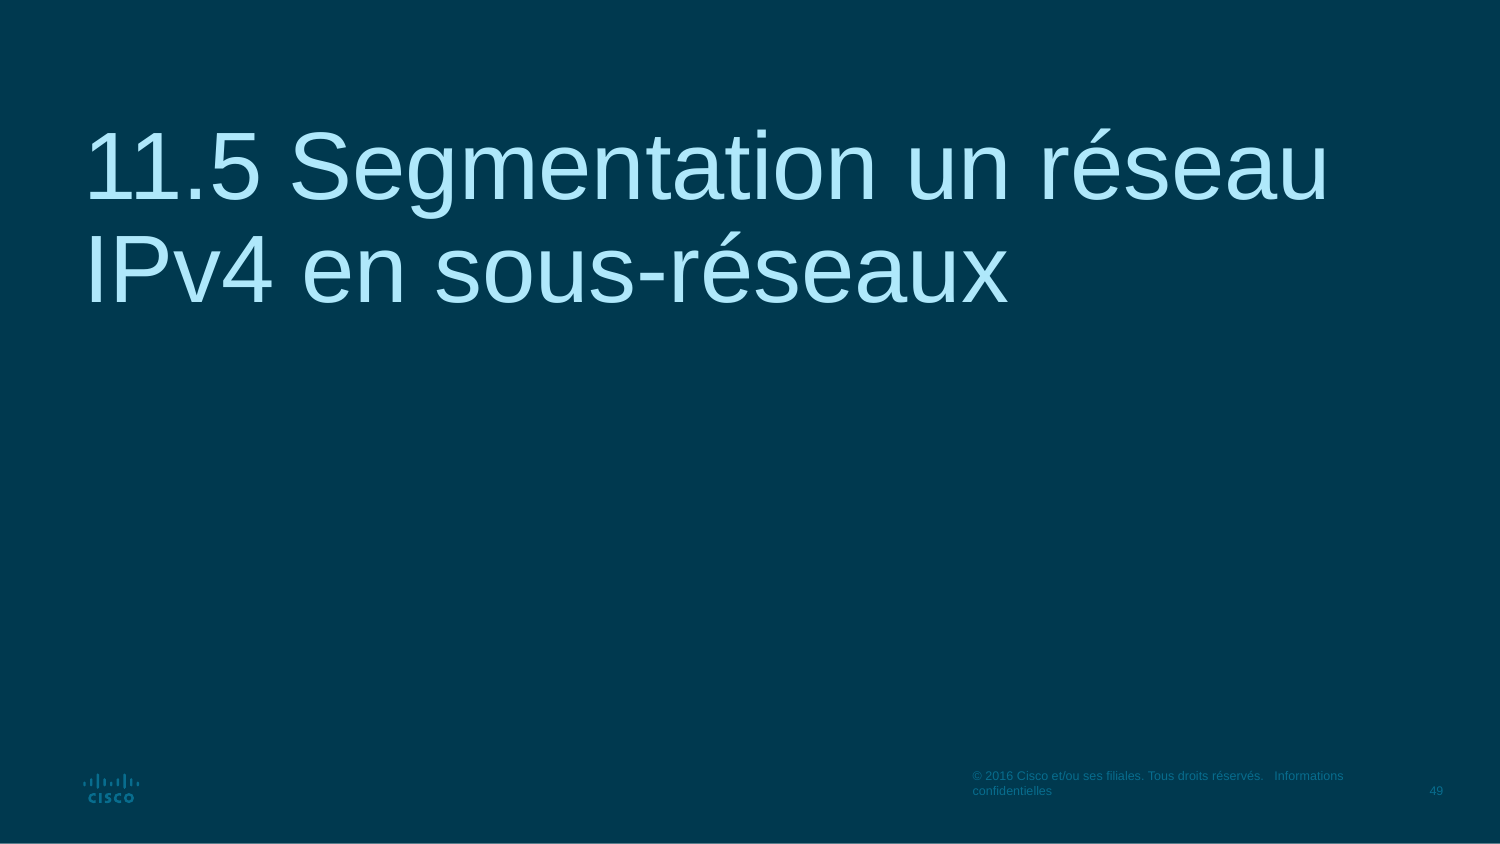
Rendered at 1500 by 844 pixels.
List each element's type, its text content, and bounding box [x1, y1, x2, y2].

picture [1075, 148, 1118, 199]
picture [758, 130, 765, 137]
picture [675, 251, 698, 293]
picture [92, 237, 100, 293]
picture [543, 148, 586, 199]
picture [758, 149, 765, 198]
picture [1127, 148, 1167, 199]
picture [1092, 129, 1109, 142]
picture [361, 251, 401, 293]
picture [306, 251, 349, 293]
picture [647, 138, 670, 199]
picture [806, 251, 849, 293]
picture [175, 252, 195, 293]
picture [191, 189, 199, 198]
picture [91, 134, 131, 198]
picture [832, 148, 872, 198]
picture [214, 134, 258, 199]
picture [912, 149, 951, 199]
picture [676, 148, 724, 199]
picture [439, 251, 478, 293]
picture [1229, 148, 1277, 199]
picture [294, 133, 347, 199]
picture [1176, 148, 1219, 199]
picture [705, 251, 748, 293]
picture [542, 252, 550, 293]
picture [571, 252, 581, 293]
picture [641, 273, 663, 280]
picture [598, 148, 638, 198]
picture [965, 252, 1005, 293]
picture [943, 252, 953, 293]
picture [965, 148, 1005, 198]
picture [137, 134, 177, 198]
title 11.5 Segmentation un réseau IPv4 en sous-réseaux [68, 293, 1356, 446]
picture [859, 251, 899, 293]
picture [198, 252, 219, 293]
picture [722, 232, 739, 245]
picture [758, 251, 797, 293]
picture [726, 138, 749, 199]
picture [1045, 148, 1068, 198]
picture [224, 237, 271, 293]
picture [357, 148, 400, 199]
picture [914, 252, 922, 293]
picture [117, 237, 167, 293]
picture [593, 251, 632, 293]
picture [777, 148, 821, 199]
picture [466, 148, 532, 198]
picture [1284, 149, 1323, 199]
picture [410, 148, 451, 218]
picture [487, 251, 531, 293]
